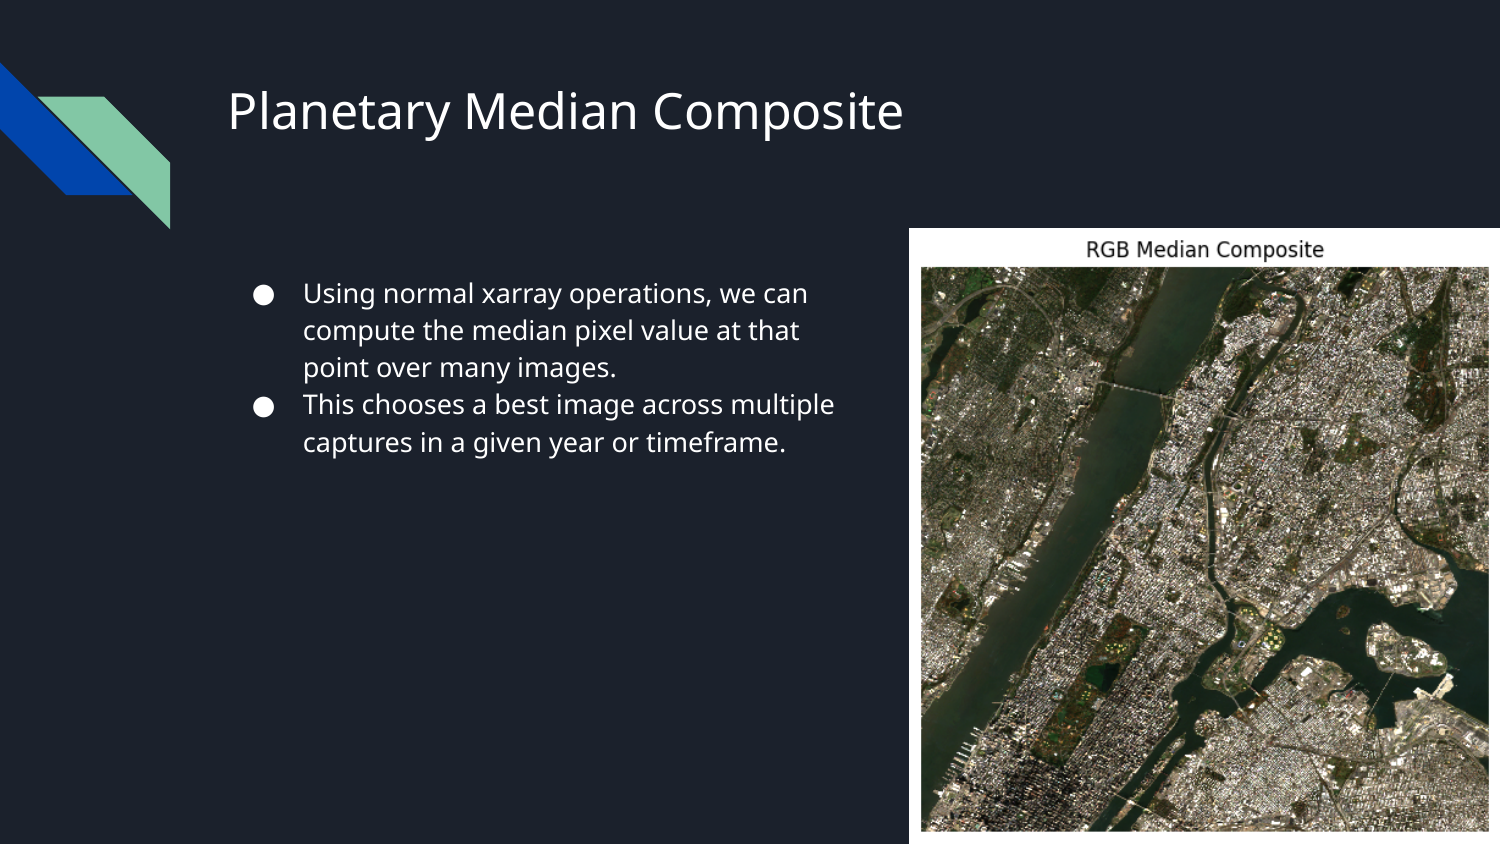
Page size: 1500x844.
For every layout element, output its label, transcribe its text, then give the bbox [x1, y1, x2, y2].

picture [909, 228, 1500, 844]
list Using normal xarray operations, we can compute the median pixel value at that point over many images. This chooses a best image across multiple captures in a given year or timeframe. [212, 256, 884, 735]
title Planetary Median Composite [212, 64, 1368, 215]
